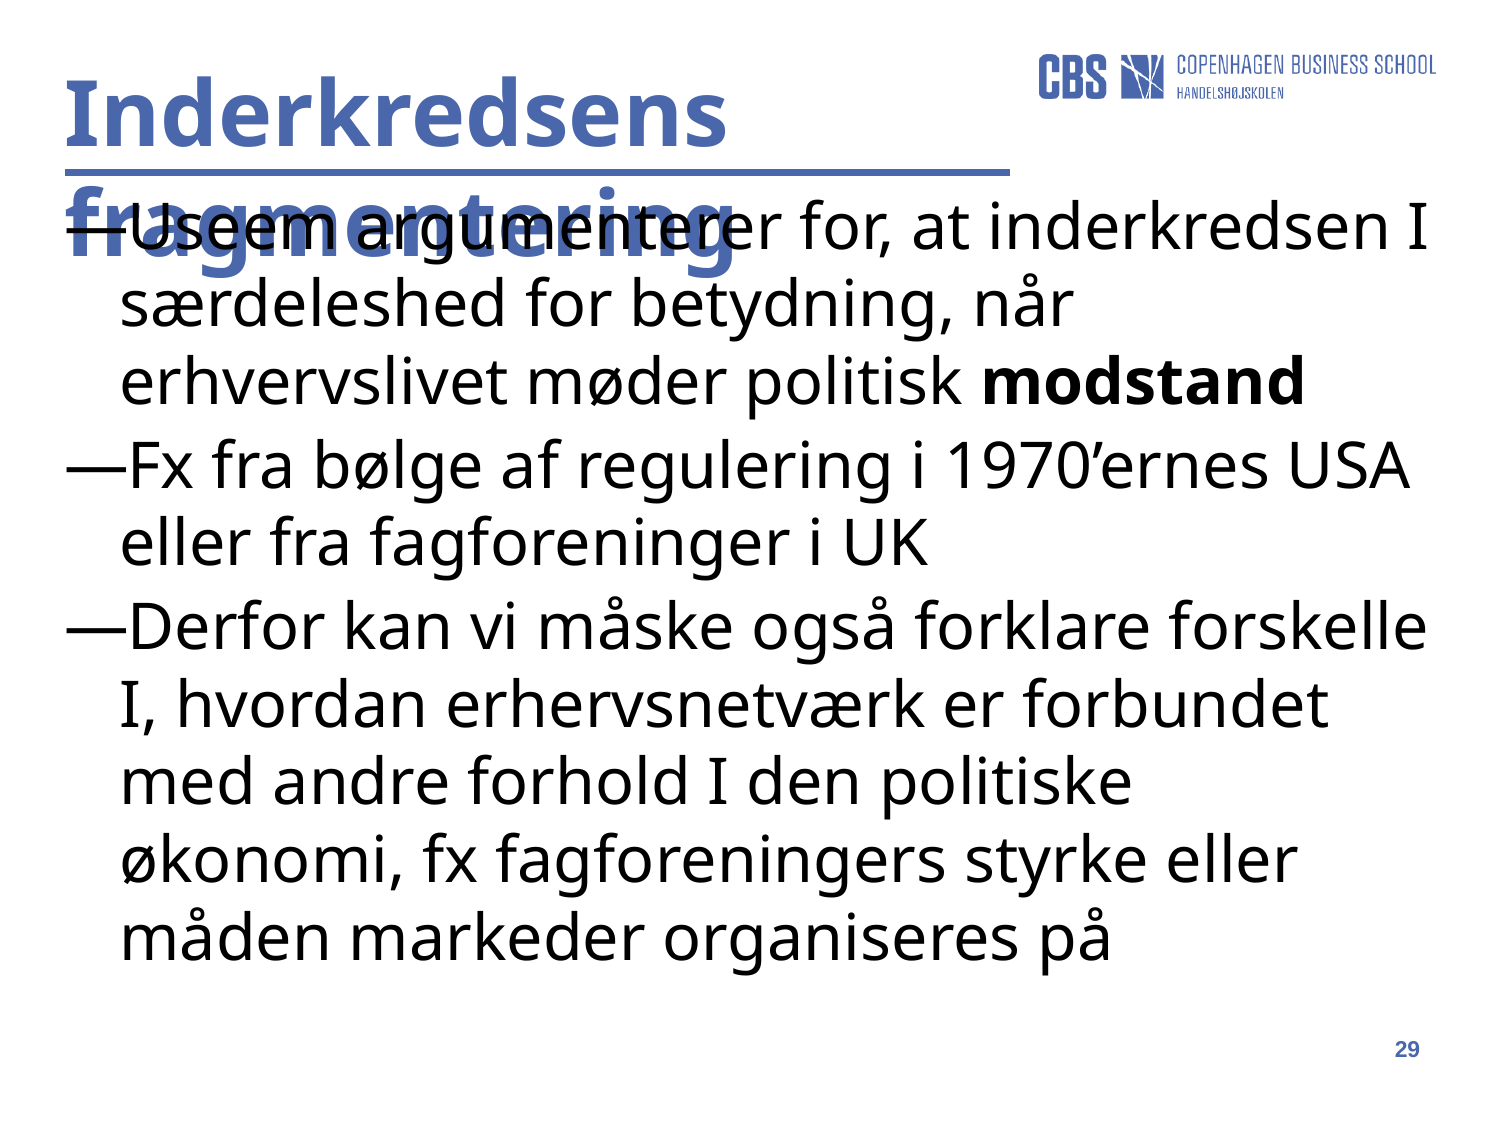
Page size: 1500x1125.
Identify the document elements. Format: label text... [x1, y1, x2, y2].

list Inderkredsens fragmentering [64, 54, 1011, 172]
picture [1039, 54, 1436, 99]
list Useem argumenterer for, at inderkredsen I særdeleshed for betydning, når erhvervslivet møder politisk modstand Fx fra bølge af regulering i 1970’ernes USA eller fra fagforeninger i UK Derfor kan vi måske også forklare forskelle I, hvordan erhervsnetværk er forbundet med andre forhold I den politiske økonomi, fx fagforeningers styrke eller måden markeder organiseres på [64, 184, 1436, 1024]
